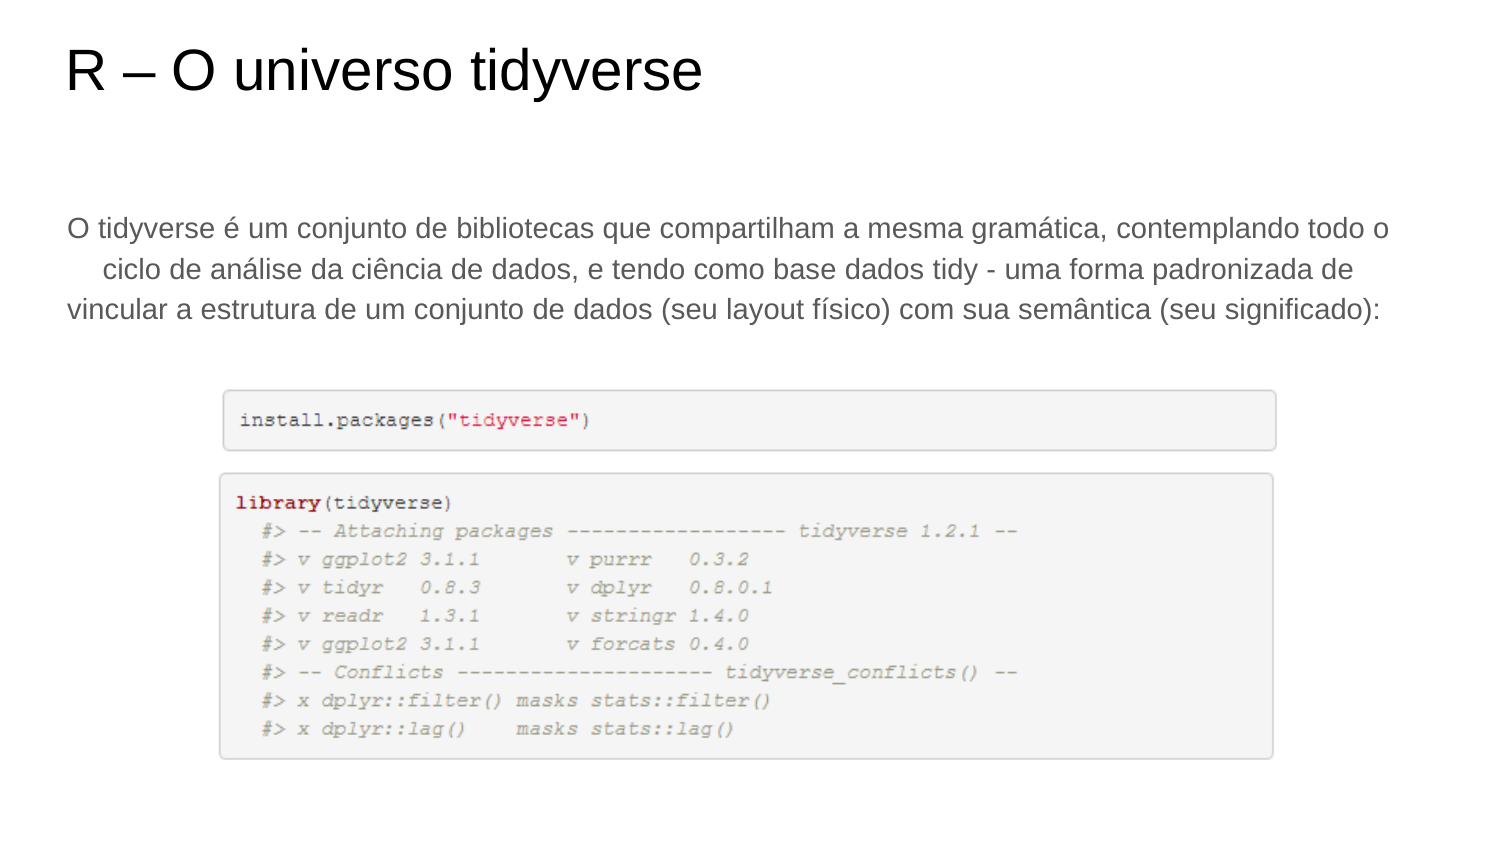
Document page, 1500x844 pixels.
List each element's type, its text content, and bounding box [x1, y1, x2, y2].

picture [213, 465, 1285, 771]
text_box R – O universo tidyverse [50, 17, 1448, 112]
picture [212, 382, 1288, 462]
text_box O tidyverse é um conjunto de bibliotecas que compartilham a mesma gramática, contemplando todo o ciclo de análise da ciência de dados, e tendo como base dados tidy - uma forma padronizada de vincular a estrutura de um conjunto de dados (seu layout físico) com sua semântica (seu significado): [50, 189, 1409, 731]
